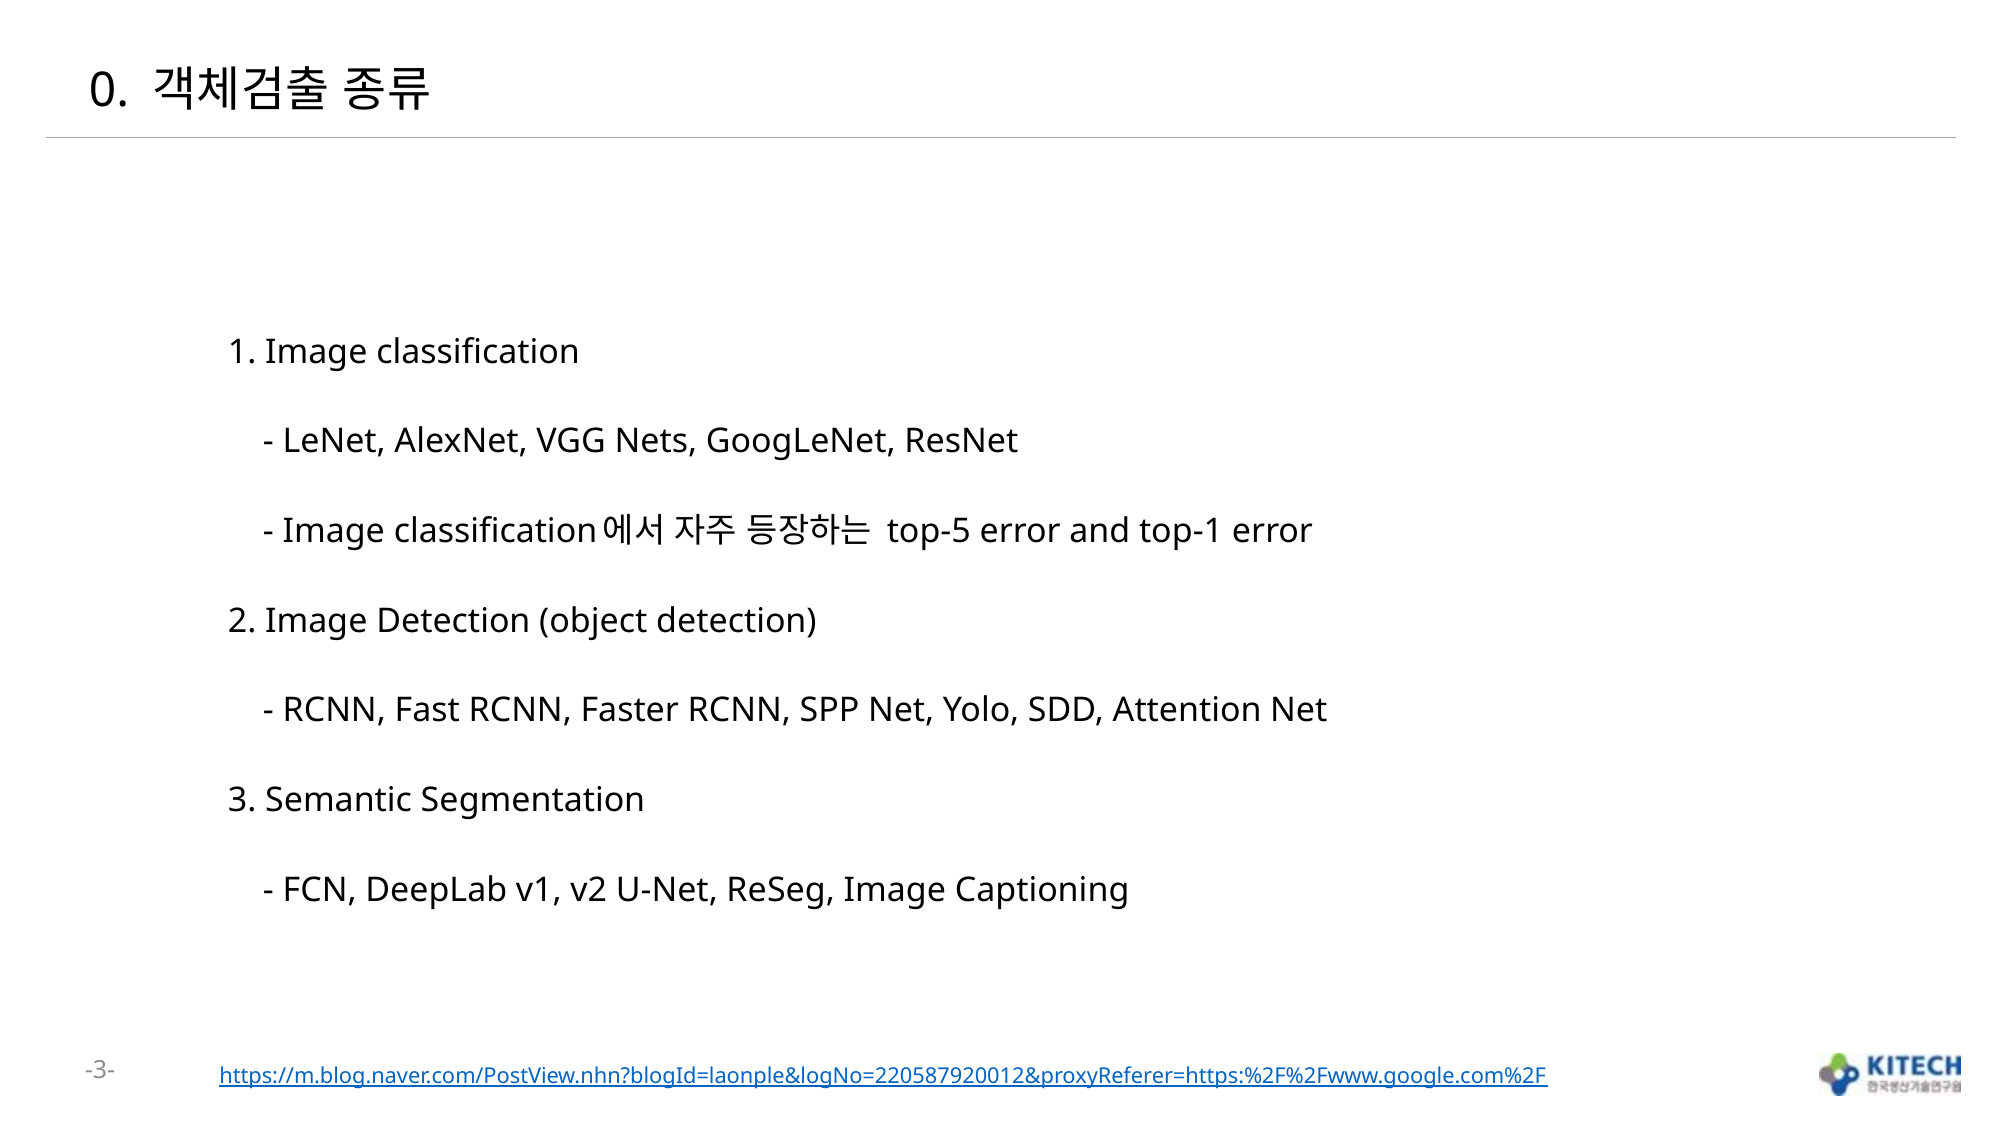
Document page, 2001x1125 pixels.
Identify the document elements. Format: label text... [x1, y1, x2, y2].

text_box 1. Image classification - LeNet, AlexNet, VGG Nets, GoogLeNet, ResNet - Image classification에서 자주 등장하는 top-5 error and top-1 error 2. Image Detection (object detection) - RCNN, Fast RCNN, Faster RCNN, SPP Net, Yolo, SDD, Attention Net 3. Semantic Segmentation - FCN, DeepLab v1, v2 U-Net, ReSeg, Image Captioning [212, 273, 1435, 918]
slide_number 3 [46, 1040, 154, 1101]
text_box https://m.blog.naver.com/PostView.nhn?blogId=laonple&logNo=220587920012&proxyReferer=https:%2F%2Fwww.google.com%2F [204, 1054, 2000, 1099]
picture [1819, 1052, 1961, 1096]
text_box 0. 객체검출 종류 [73, 57, 1574, 124]
